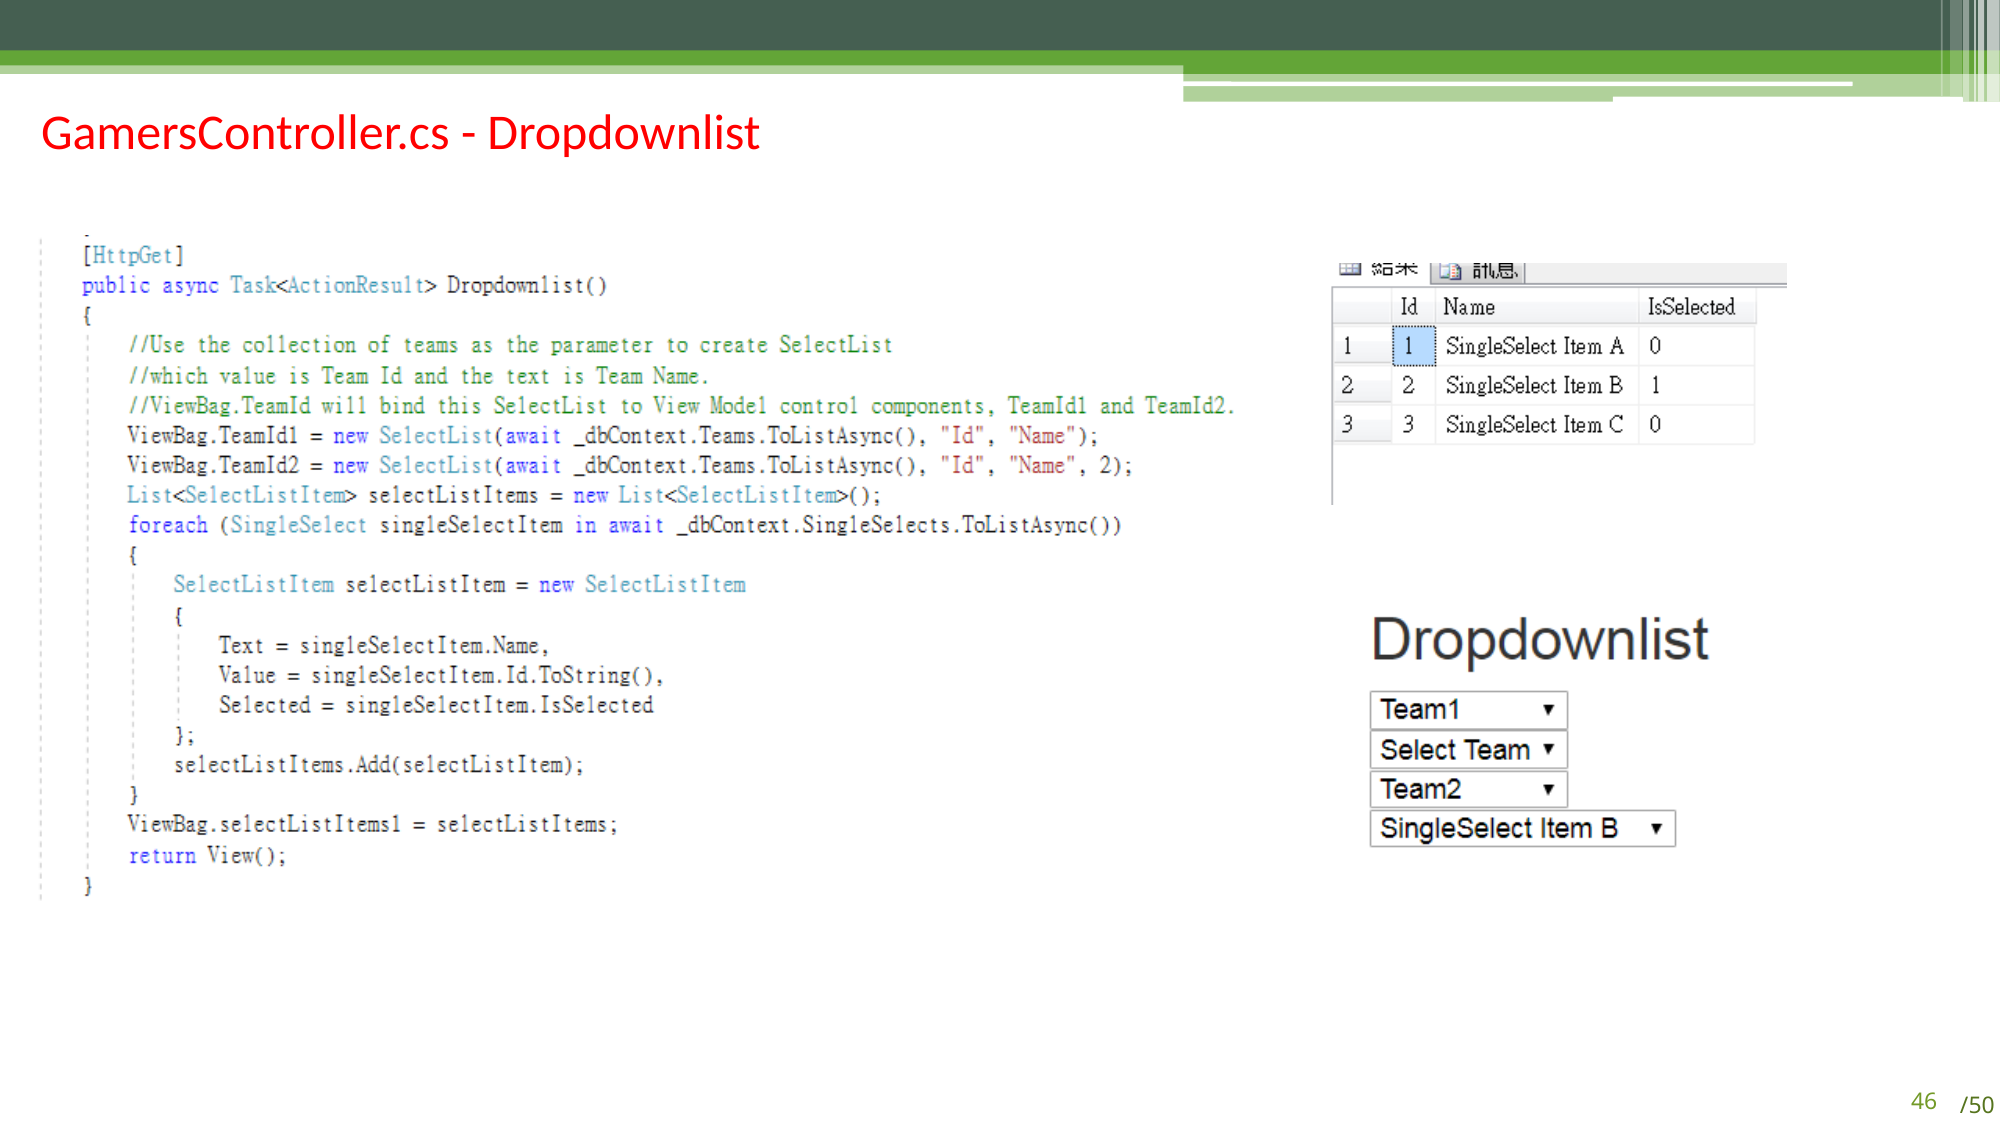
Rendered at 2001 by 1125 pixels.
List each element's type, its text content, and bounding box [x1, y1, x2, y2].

slide_number 45 [1785, 1065, 1953, 1125]
footer /50 [1953, 1083, 2000, 1124]
picture [1327, 263, 1787, 505]
text_box GamersController.cs - Dropdownlist [26, 92, 776, 167]
picture [31, 235, 1858, 904]
